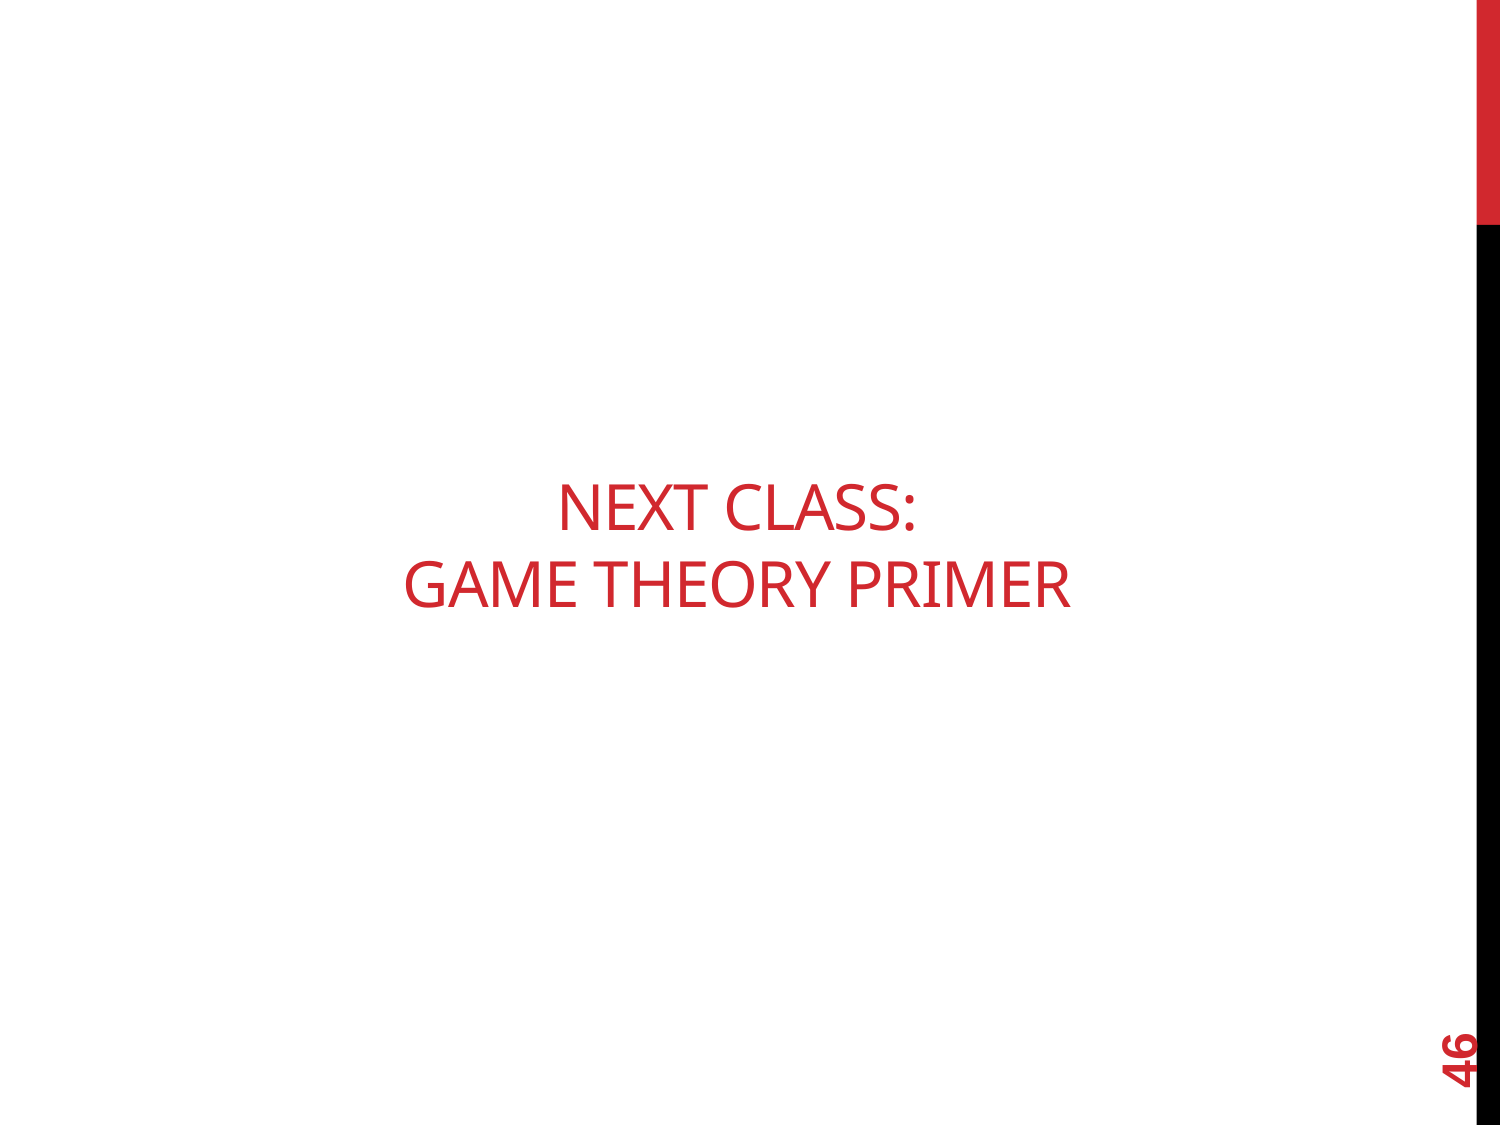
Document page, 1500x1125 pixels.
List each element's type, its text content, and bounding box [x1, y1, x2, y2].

title Next class: Game Theory Primer [0, 458, 1475, 628]
slide_number 46 [1427, 887, 1488, 1104]
